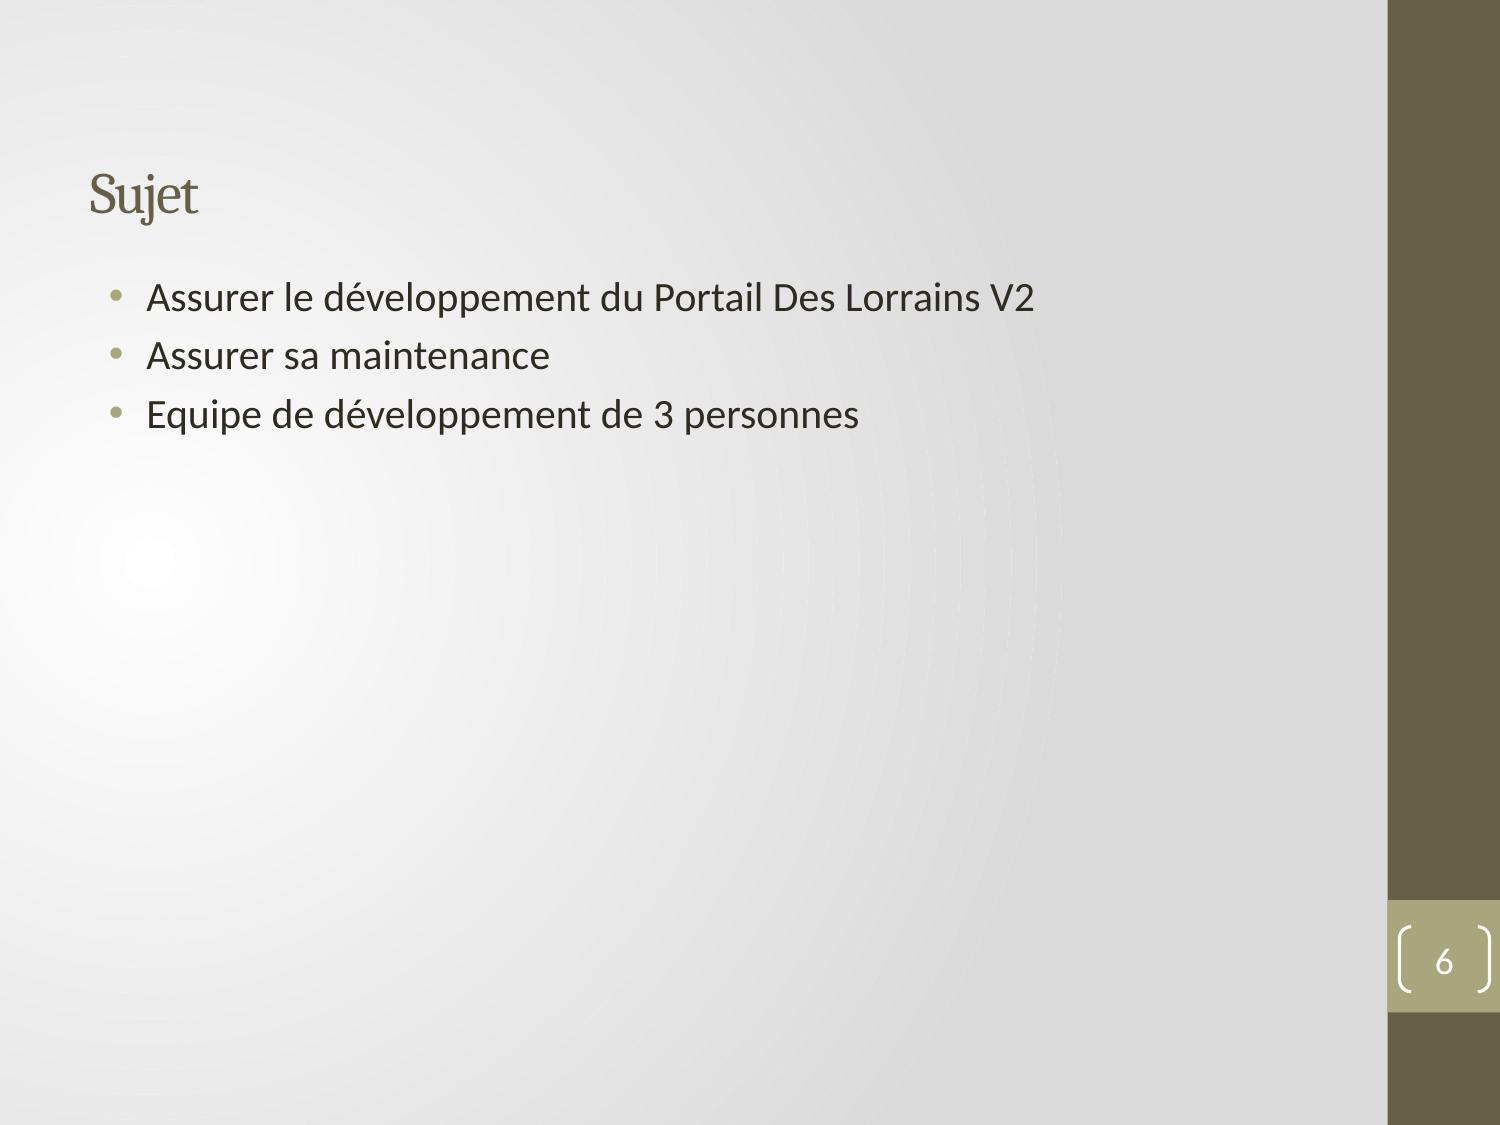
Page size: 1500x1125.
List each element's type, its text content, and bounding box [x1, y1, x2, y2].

list Assurer le développement du Portail Des Lorrains V2 Assurer sa maintenance Equipe de développement de 3 personnes [75, 262, 1325, 1050]
title Sujet [75, 45, 1325, 233]
slide_number 6 [1397, 925, 1492, 994]
